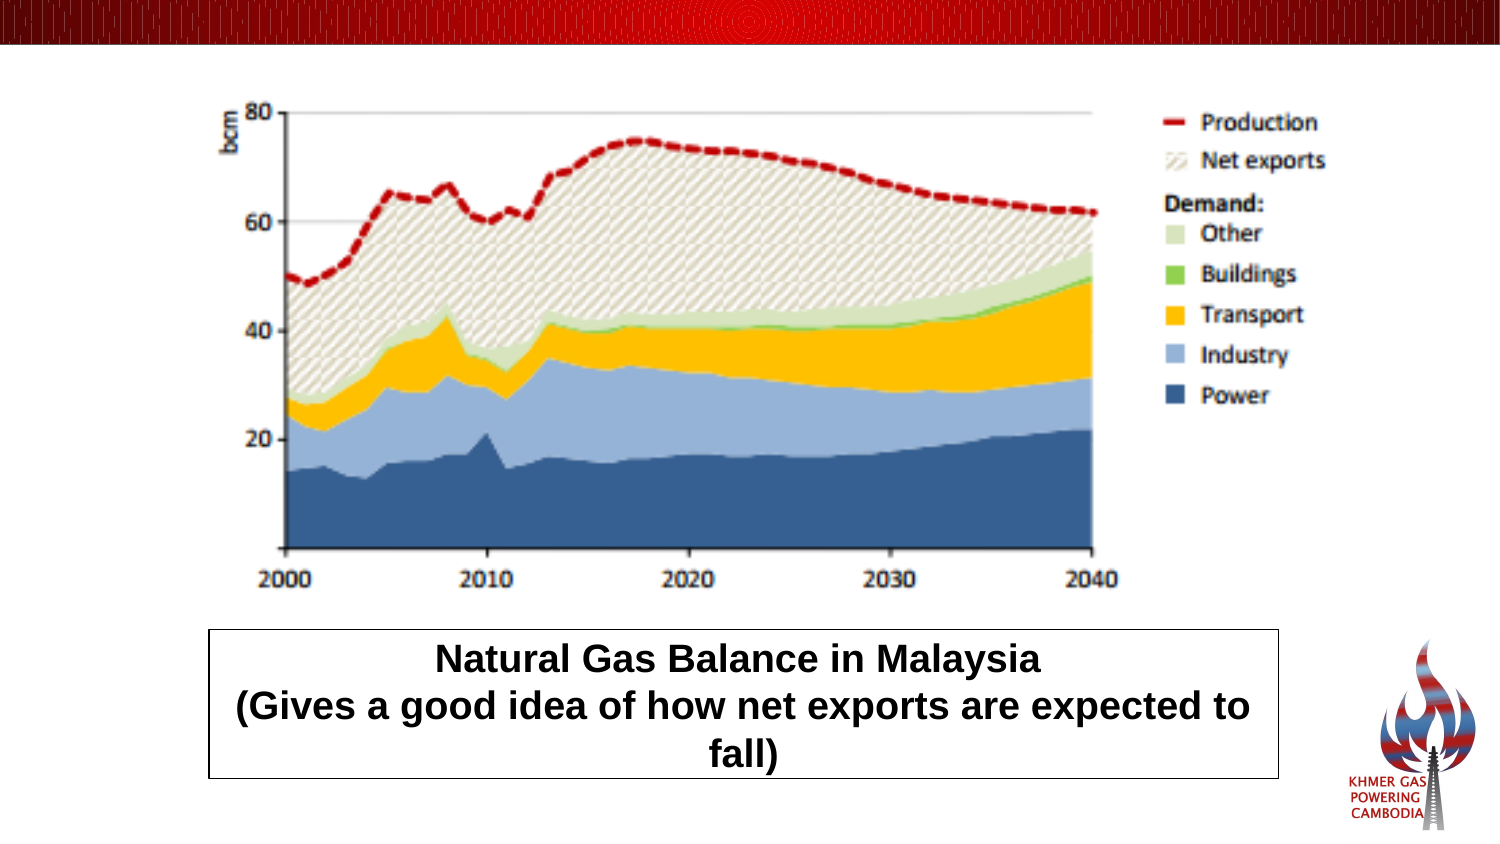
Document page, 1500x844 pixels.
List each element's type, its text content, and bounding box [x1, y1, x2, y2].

picture [1347, 629, 1500, 844]
picture [190, 80, 1343, 618]
text_box Natural Gas Balance in Malaysia (Gives a good idea of how net exports are expected to fall) [208, 629, 1279, 779]
